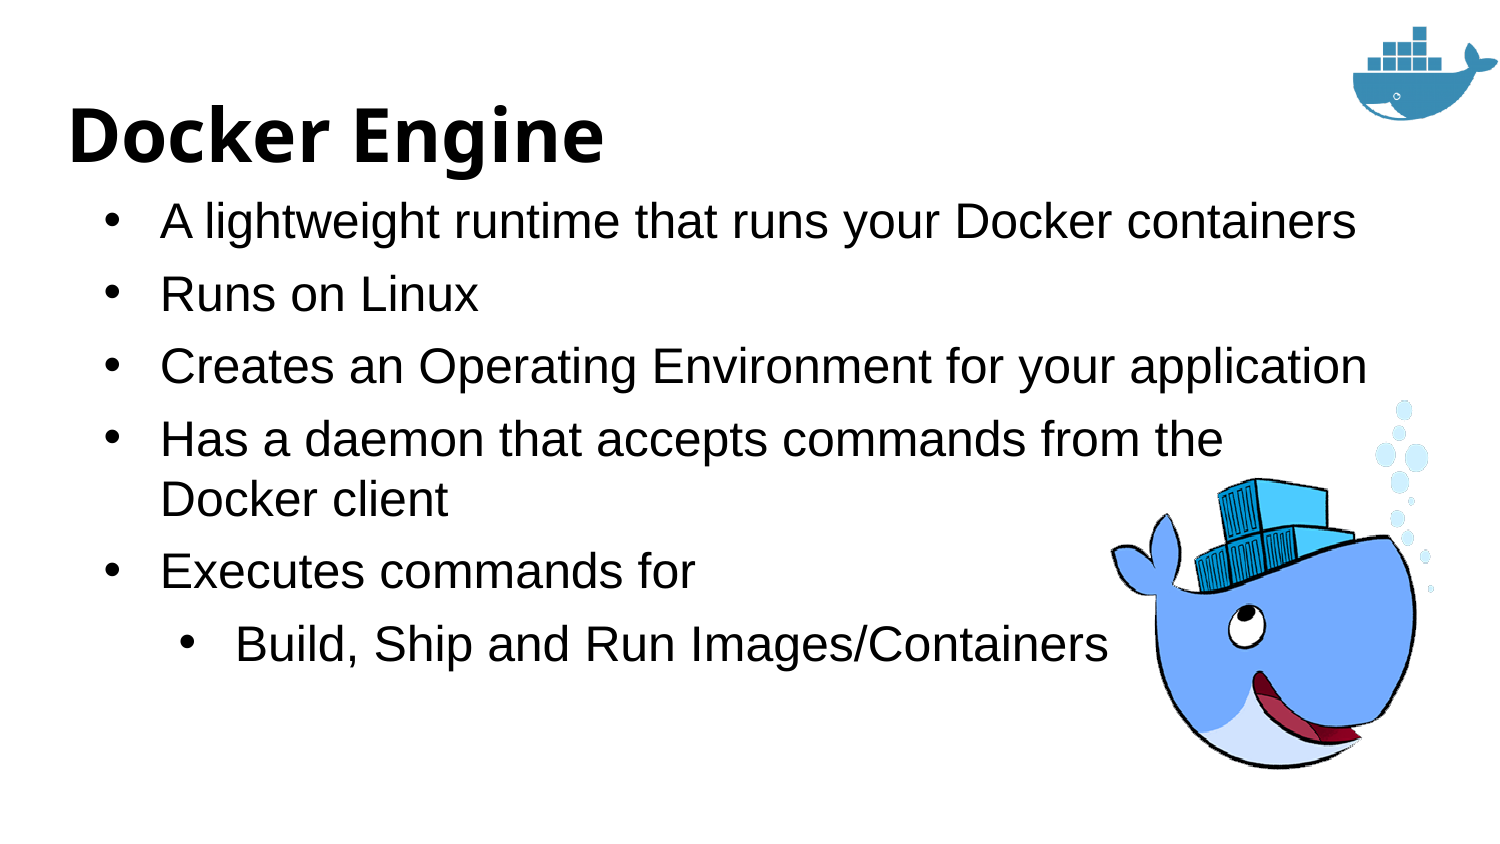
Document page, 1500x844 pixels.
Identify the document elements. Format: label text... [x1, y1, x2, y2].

title Docker Engine [51, 72, 1449, 167]
list A lightweight runtime that runs your Docker containers Runs on Linux Creates an Operating Environment for your application Has a daemon that accepts commands from the Docker client Executes commands for Build, Ship and Run Images/Containers [51, 173, 1449, 735]
picture [1351, 0, 1500, 149]
picture [1026, 388, 1500, 787]
